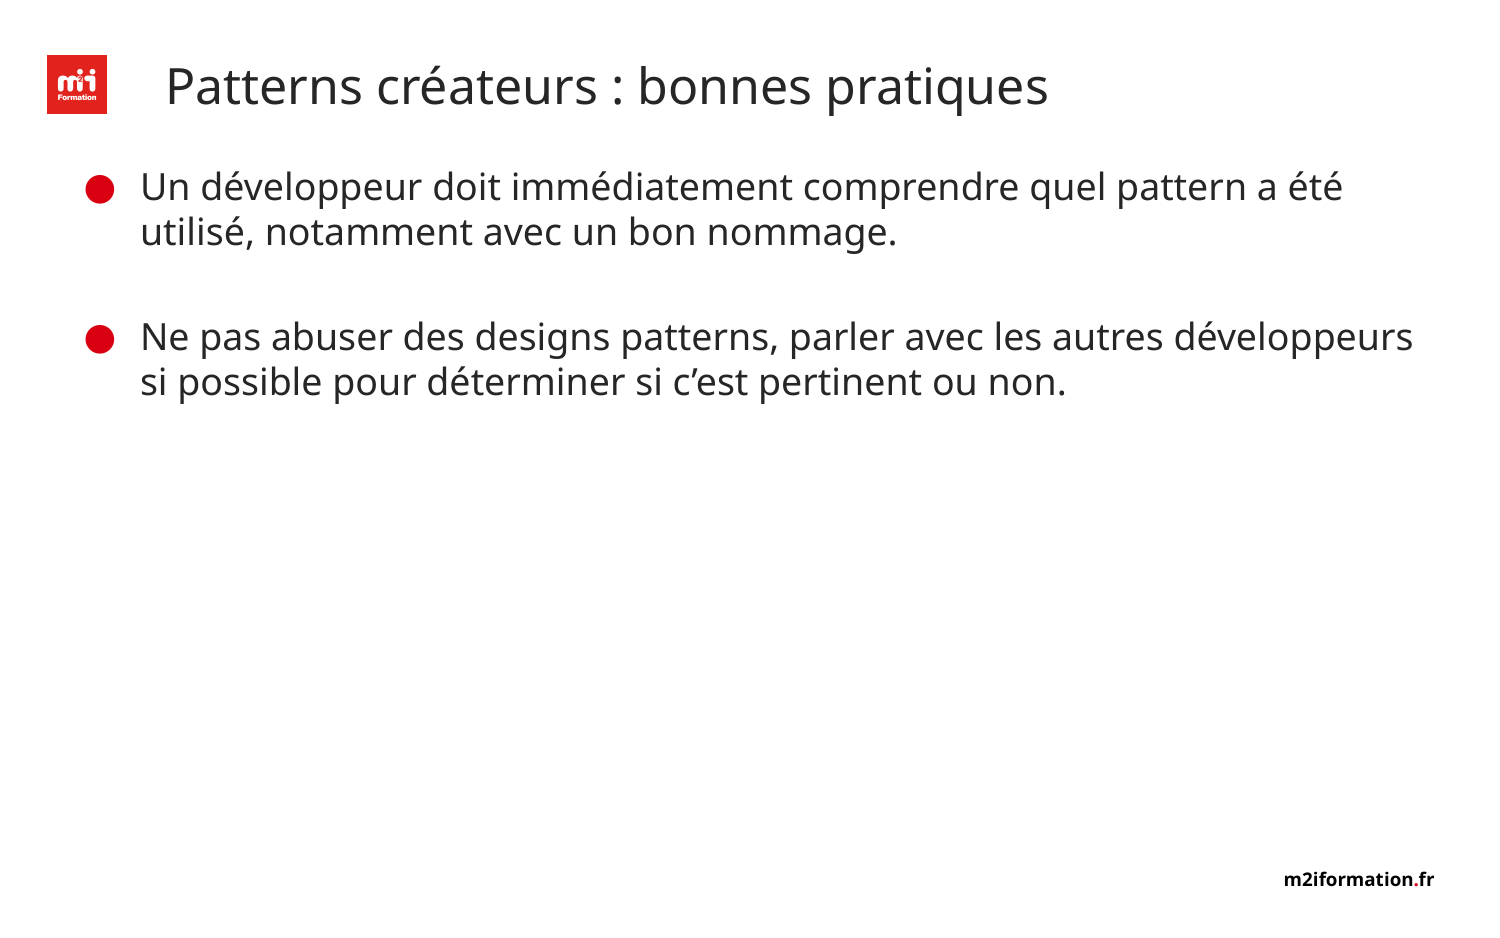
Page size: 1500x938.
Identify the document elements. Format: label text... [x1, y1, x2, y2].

list Un développeur doit immédiatement comprendre quel pattern a été utilisé, notamment avec un bon nommage. Ne pas abuser des designs patterns, parler avec les autres développeurs si possible pour déterminer si c’est pertinent ou non. [49, 155, 1451, 859]
title Patterns créateurs : bonnes pratiques [150, 45, 1451, 124]
picture [47, 55, 107, 114]
